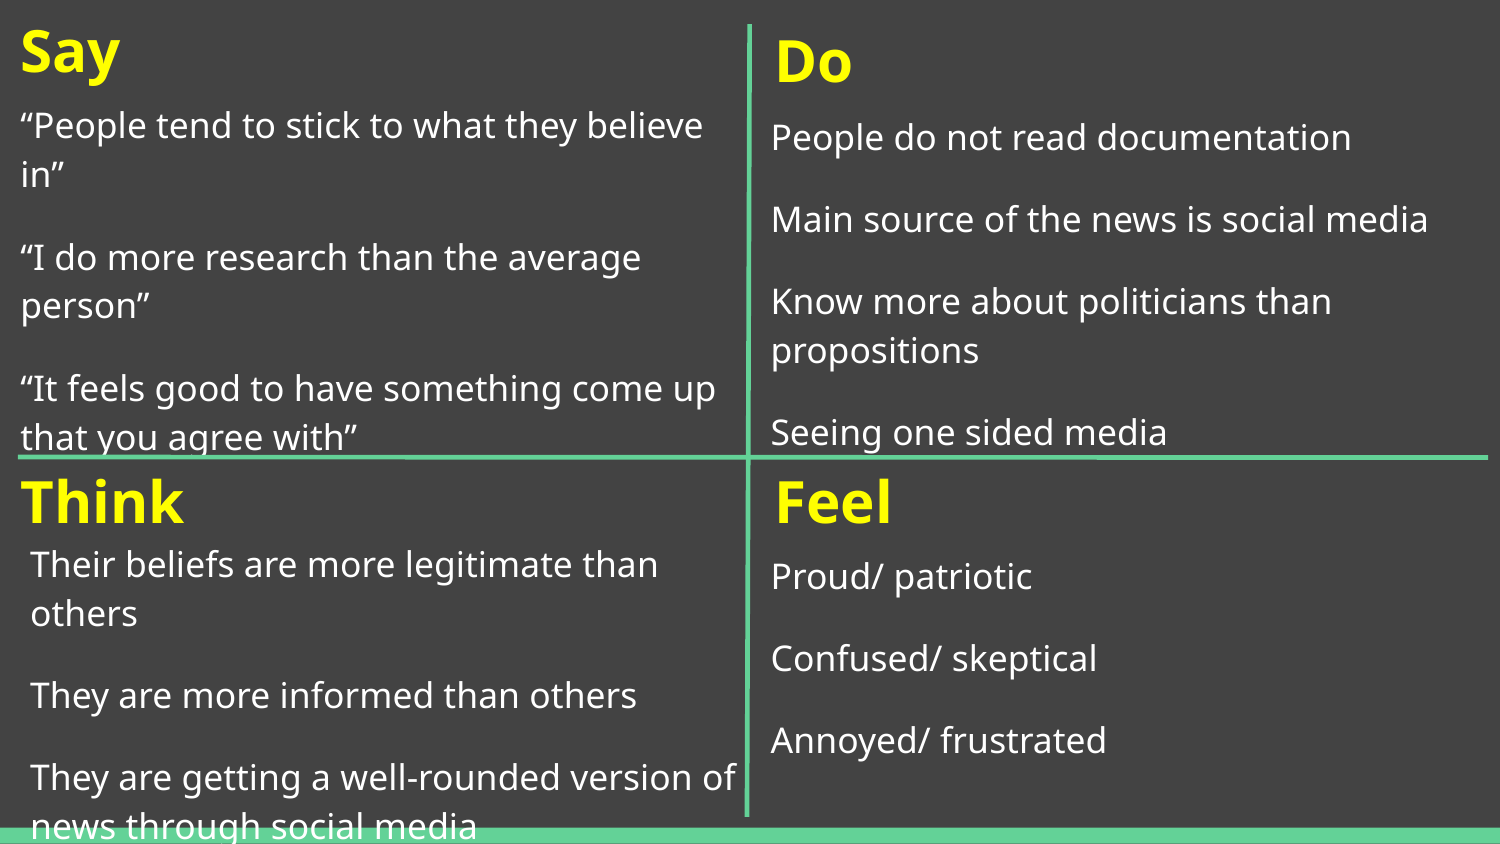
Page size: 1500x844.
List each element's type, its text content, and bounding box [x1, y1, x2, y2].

list People do not read documentation Main source of the news is social media Know more about politicians than propositions Seeing one sided media [755, 93, 1500, 450]
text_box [746, 466, 750, 818]
title Think [5, 450, 449, 544]
title Feel [759, 466, 1135, 532]
title Feel [759, 450, 1135, 455]
list Their beliefs are more legitimate than others They are more informed than others They are getting a well-rounded version of news through social media [15, 520, 760, 828]
title Say [5, 0, 650, 94]
list Proud/ patriotic Confused/ skeptical Annoyed/ frustrated [755, 532, 1500, 841]
title Do [759, 9, 1369, 93]
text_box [746, 23, 750, 455]
list “People tend to stick to what they believe in” “I do more research than the average person” “It feels good to have something come up that you agree with” [5, 82, 741, 406]
